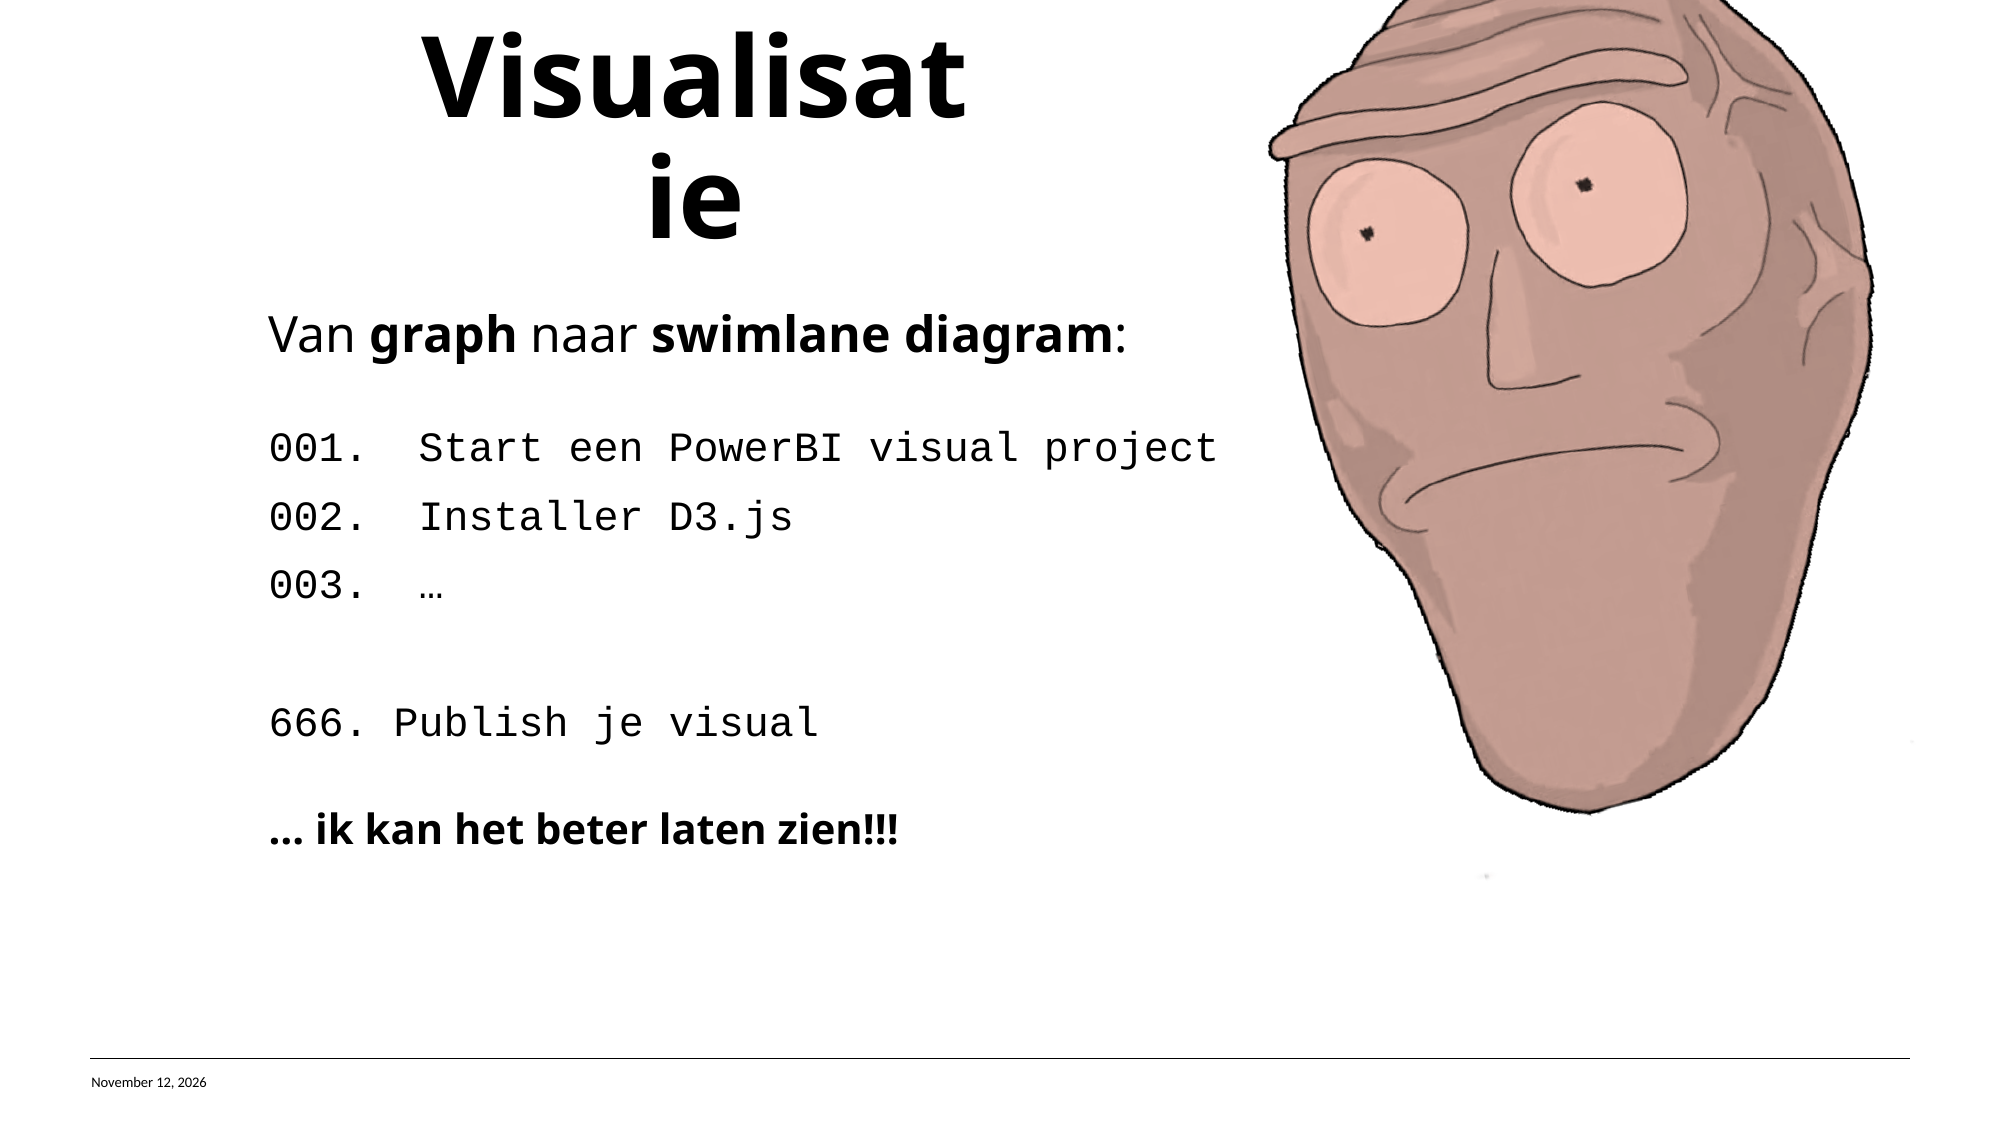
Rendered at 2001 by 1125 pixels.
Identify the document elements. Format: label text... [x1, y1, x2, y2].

text_box Van graph naar swimlane diagram: 001. Start een PowerBI visual project 002. Installer D3.js 003. … 666. Publish je visual … ik kan het beter laten zien!!! [268, 302, 1393, 1008]
text_box 20 April 2023 [91, 1059, 255, 1105]
picture [1267, 0, 1946, 862]
title Visualisatie [399, 131, 991, 271]
